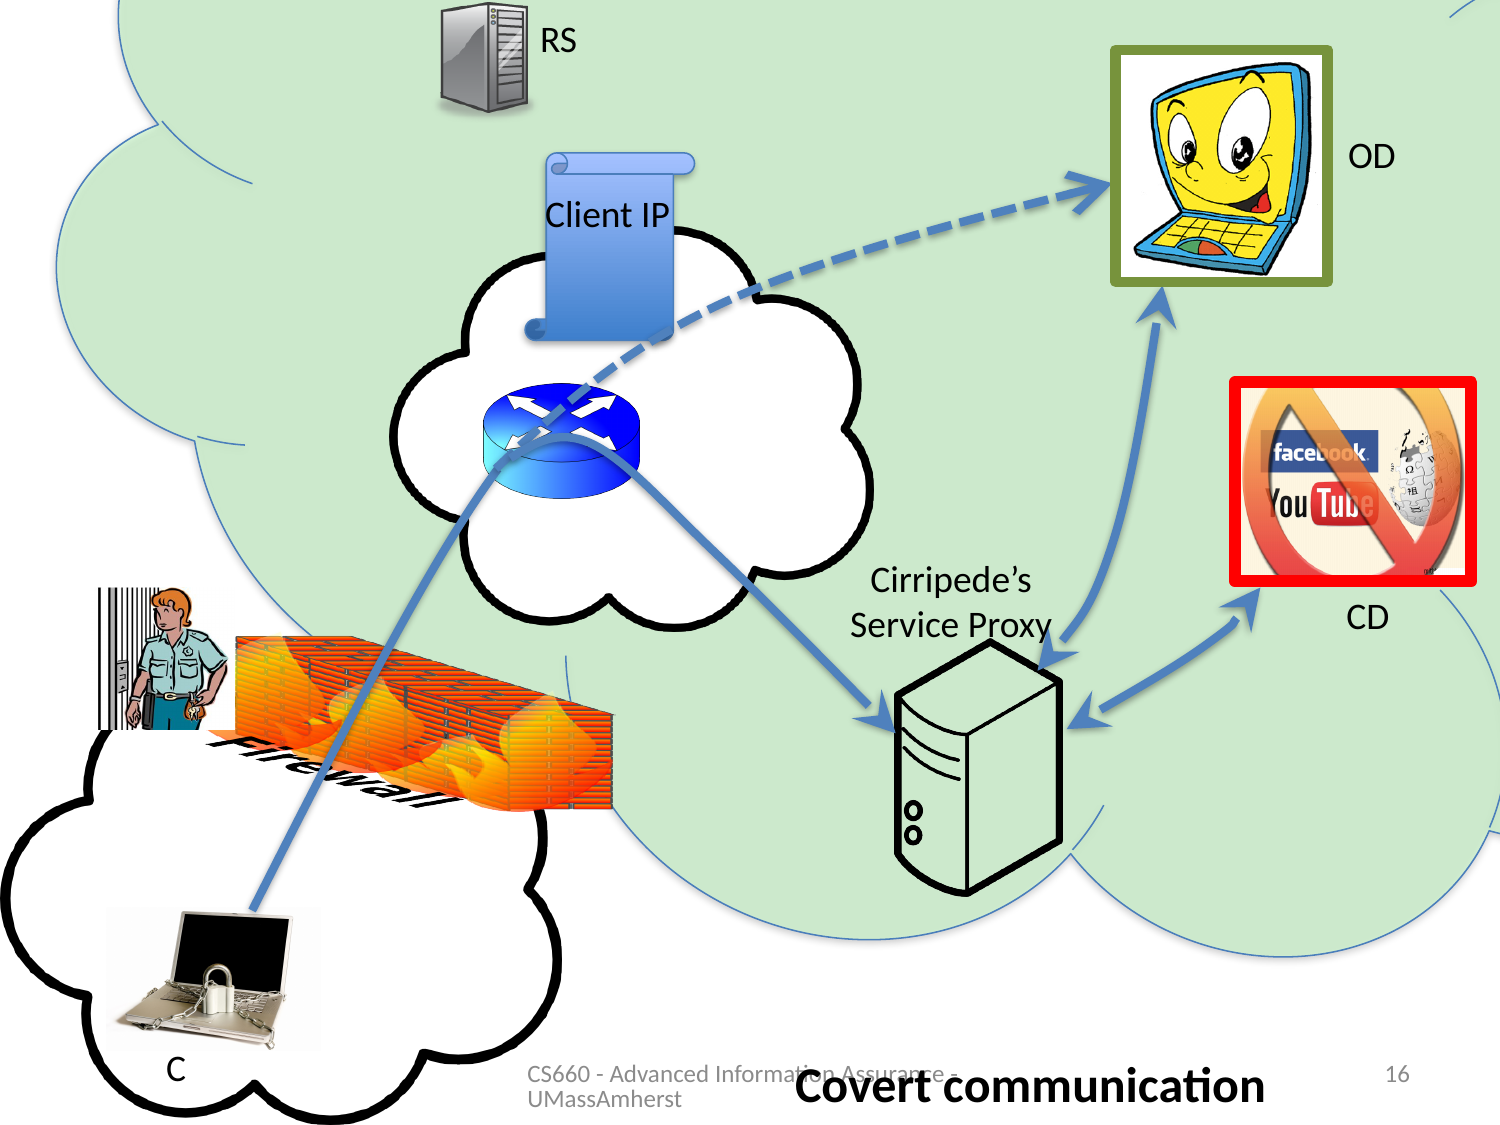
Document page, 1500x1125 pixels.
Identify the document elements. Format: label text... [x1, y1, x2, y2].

footer CS660 - Advanced Information Assurance - UMassAmherst [567, 1042, 988, 1103]
text_box Cirripede’s Service Proxy [835, 548, 1068, 653]
text_box [765, 640, 889, 731]
text_box RS [550, 7, 628, 67]
text_box [1068, 287, 1170, 638]
picture [0, 225, 874, 1125]
text_box [877, 176, 1110, 293]
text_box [524, 152, 706, 341]
slide_number 16 [1074, 1042, 1425, 1103]
picture [894, 637, 1064, 898]
picture [421, 0, 546, 124]
text_box Covert communication [780, 1045, 1281, 1121]
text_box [1120, 54, 1412, 277]
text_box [1240, 388, 1466, 646]
text_box [1068, 606, 1235, 730]
text_box [55, 0, 1500, 958]
